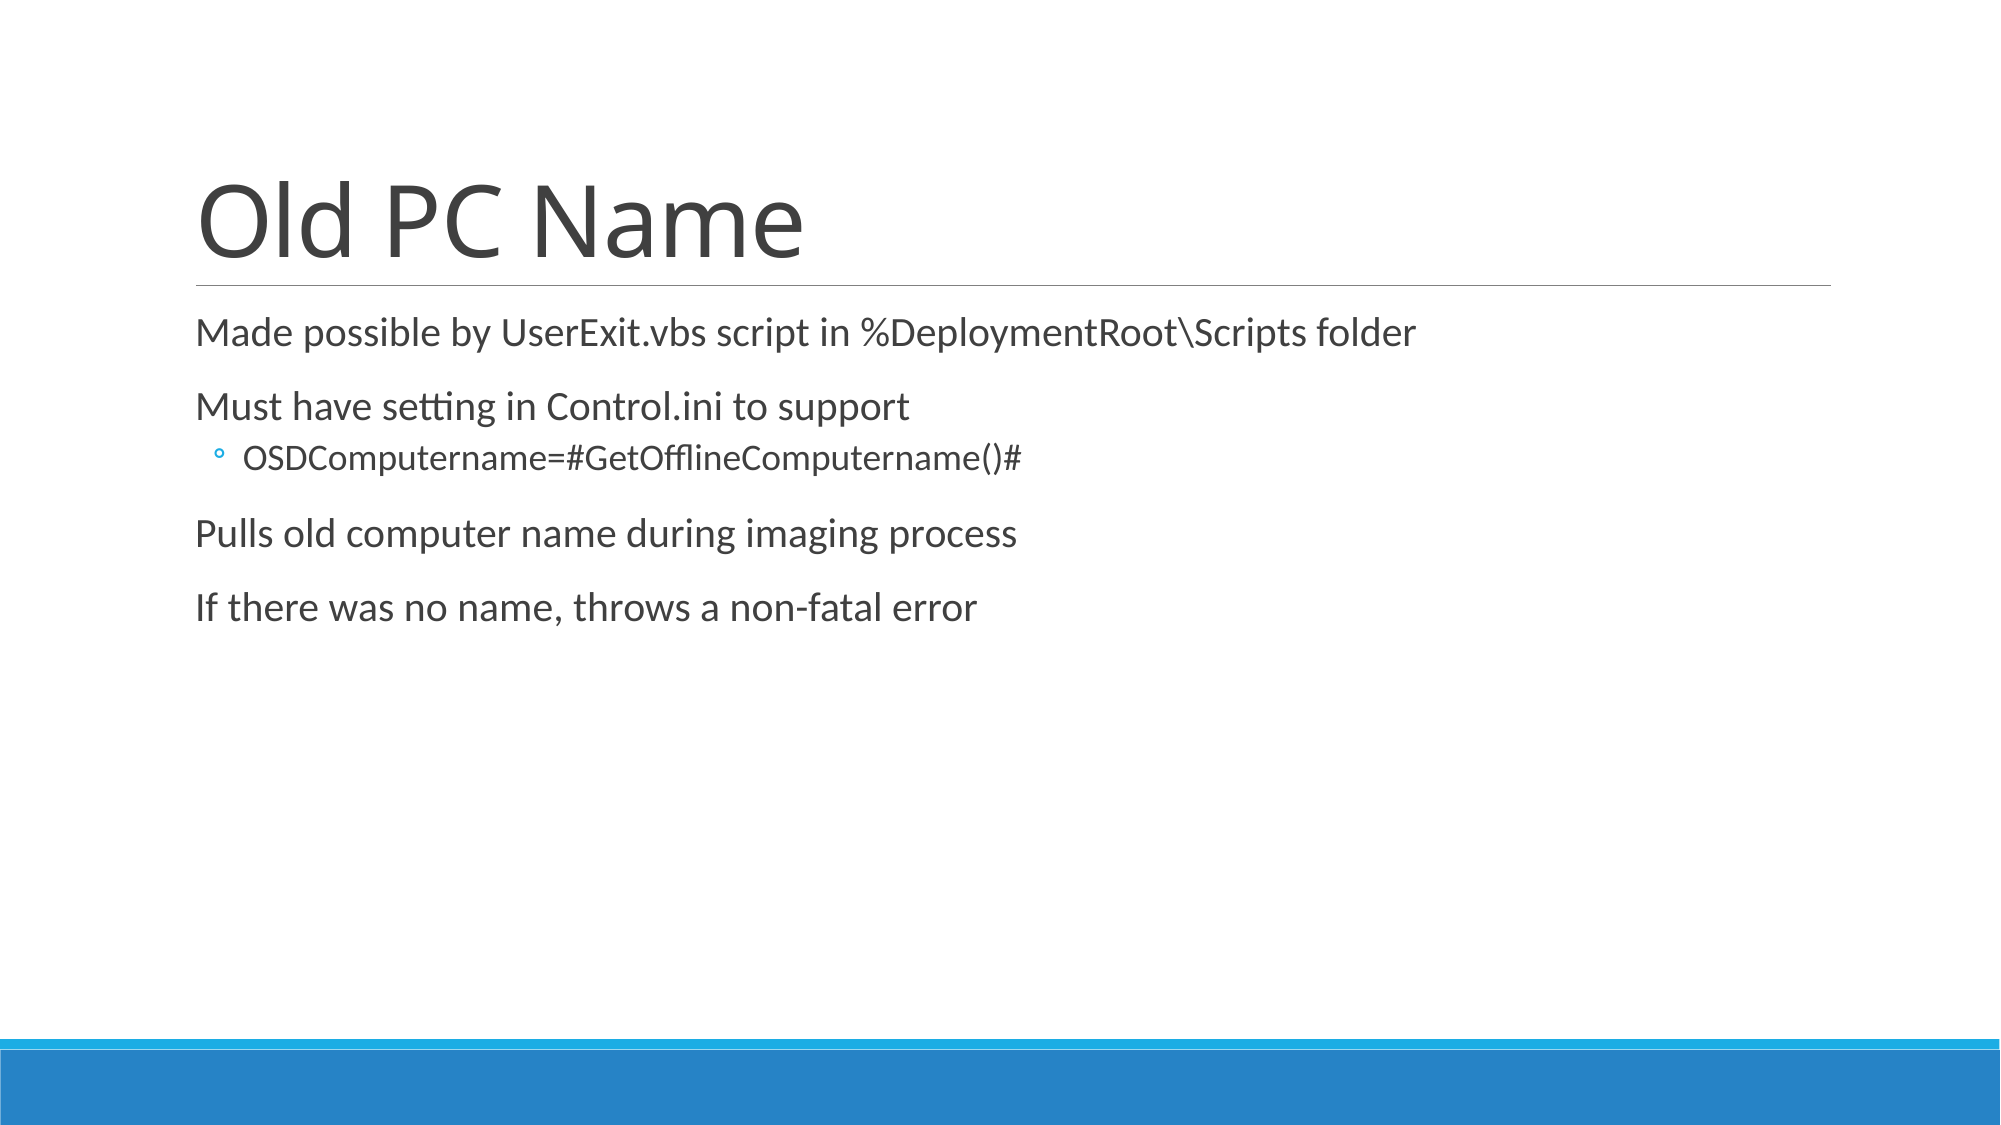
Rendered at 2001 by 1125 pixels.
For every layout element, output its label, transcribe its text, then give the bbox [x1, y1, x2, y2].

list Made possible by UserExit.vbs script in %DeploymentRoot\Scripts folder Must have setting in Control.ini to support OSDComputername=#GetOfflineComputername()# Pulls old computer name during imaging process If there was no name, throws a non-fatal error [180, 302, 1830, 963]
title Old PC Name [180, 47, 1830, 285]
